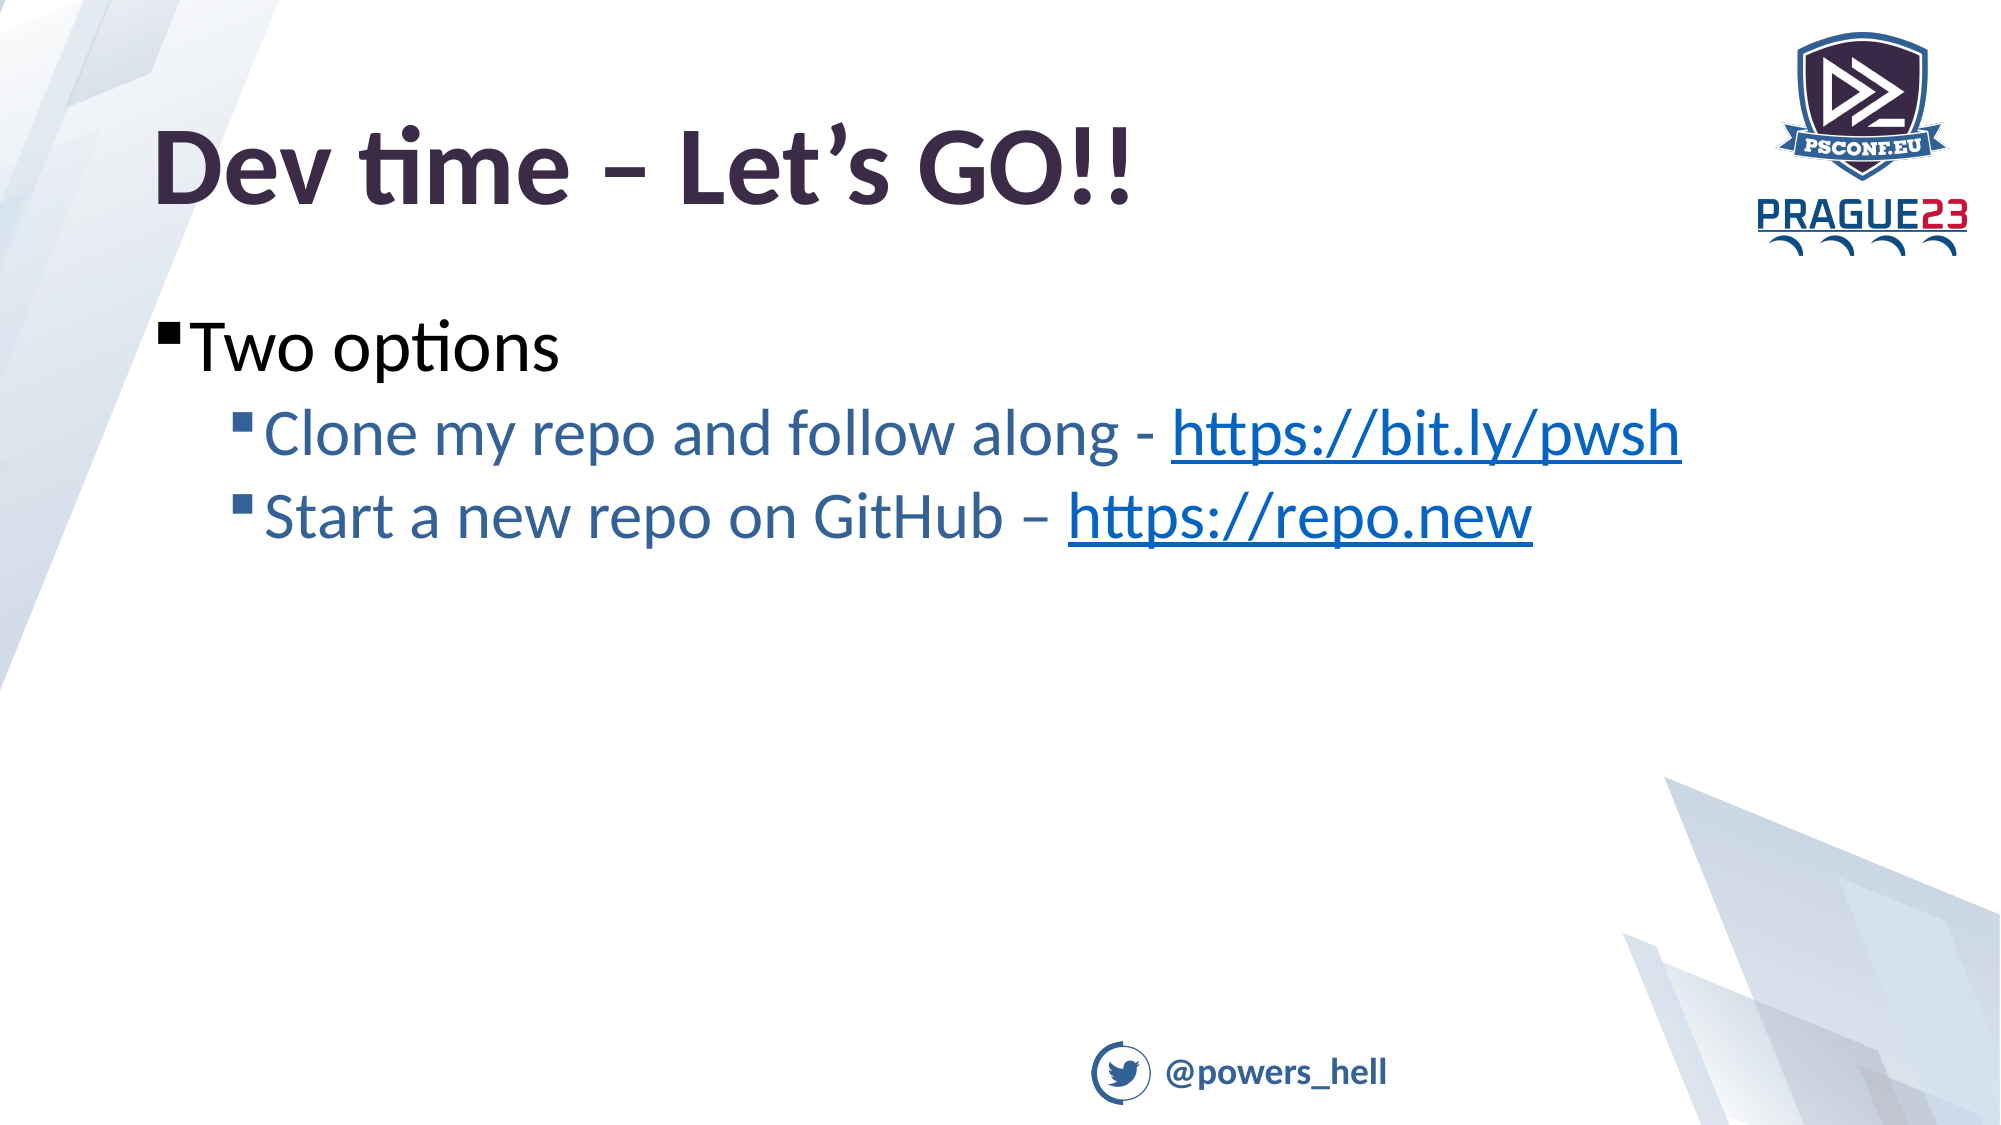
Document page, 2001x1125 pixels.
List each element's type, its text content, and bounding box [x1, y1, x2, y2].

title Dev time – Let’s GO!! [137, 59, 1735, 278]
picture [0, 0, 2000, 1125]
list Two options Clone my repo and follow along - https://bit.ly/pwsh Start a new repo on GitHub – https://repo.new [137, 299, 1863, 1014]
